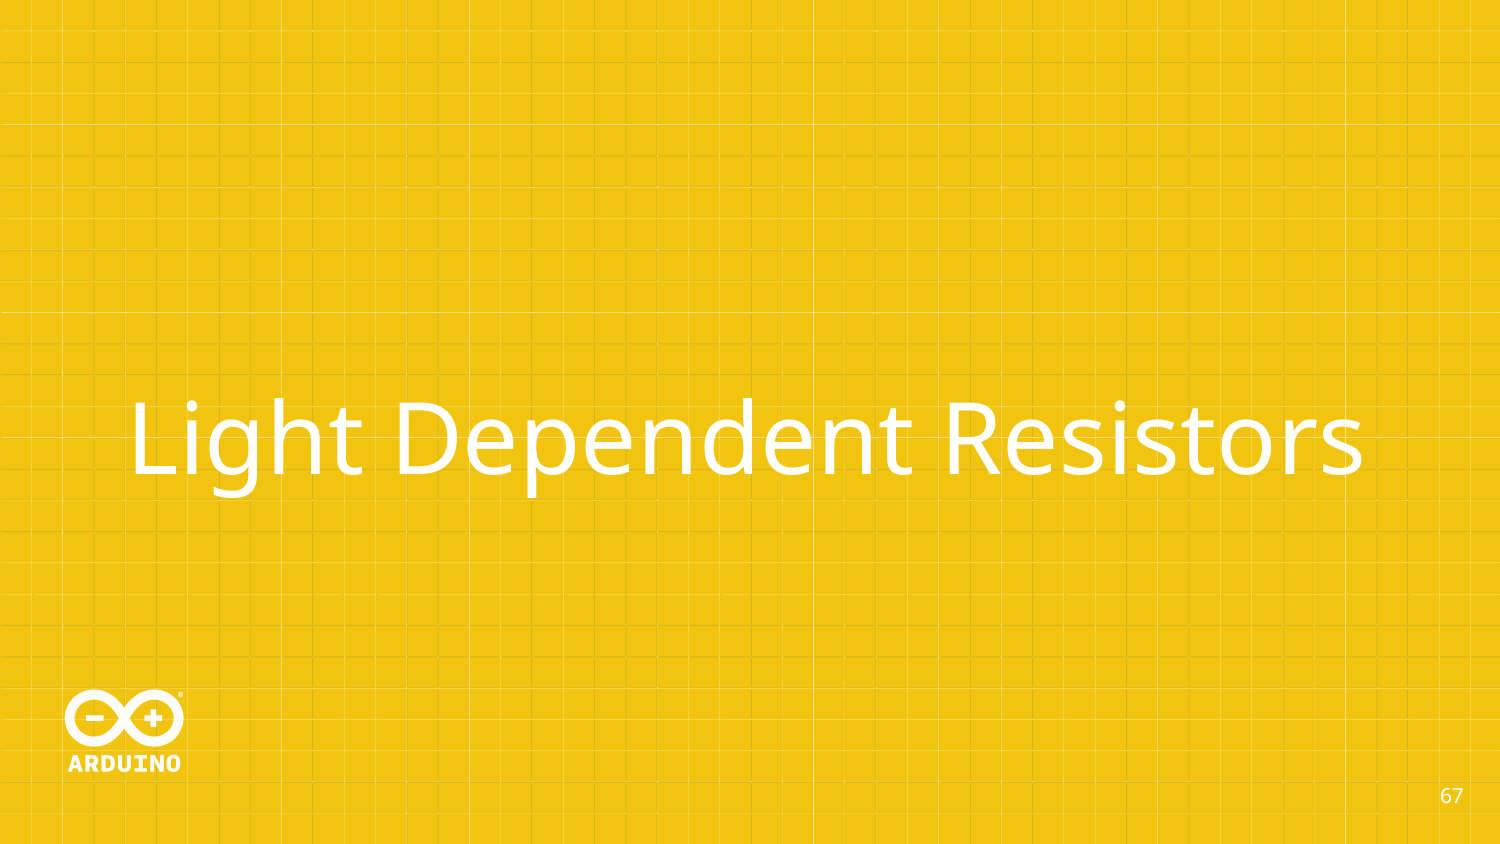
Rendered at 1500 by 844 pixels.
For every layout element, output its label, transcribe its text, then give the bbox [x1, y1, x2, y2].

slide_number ‹#› [1388, 764, 1479, 830]
picture [0, 0, 1500, 844]
title Light Dependent Resistors [66, 308, 1428, 561]
